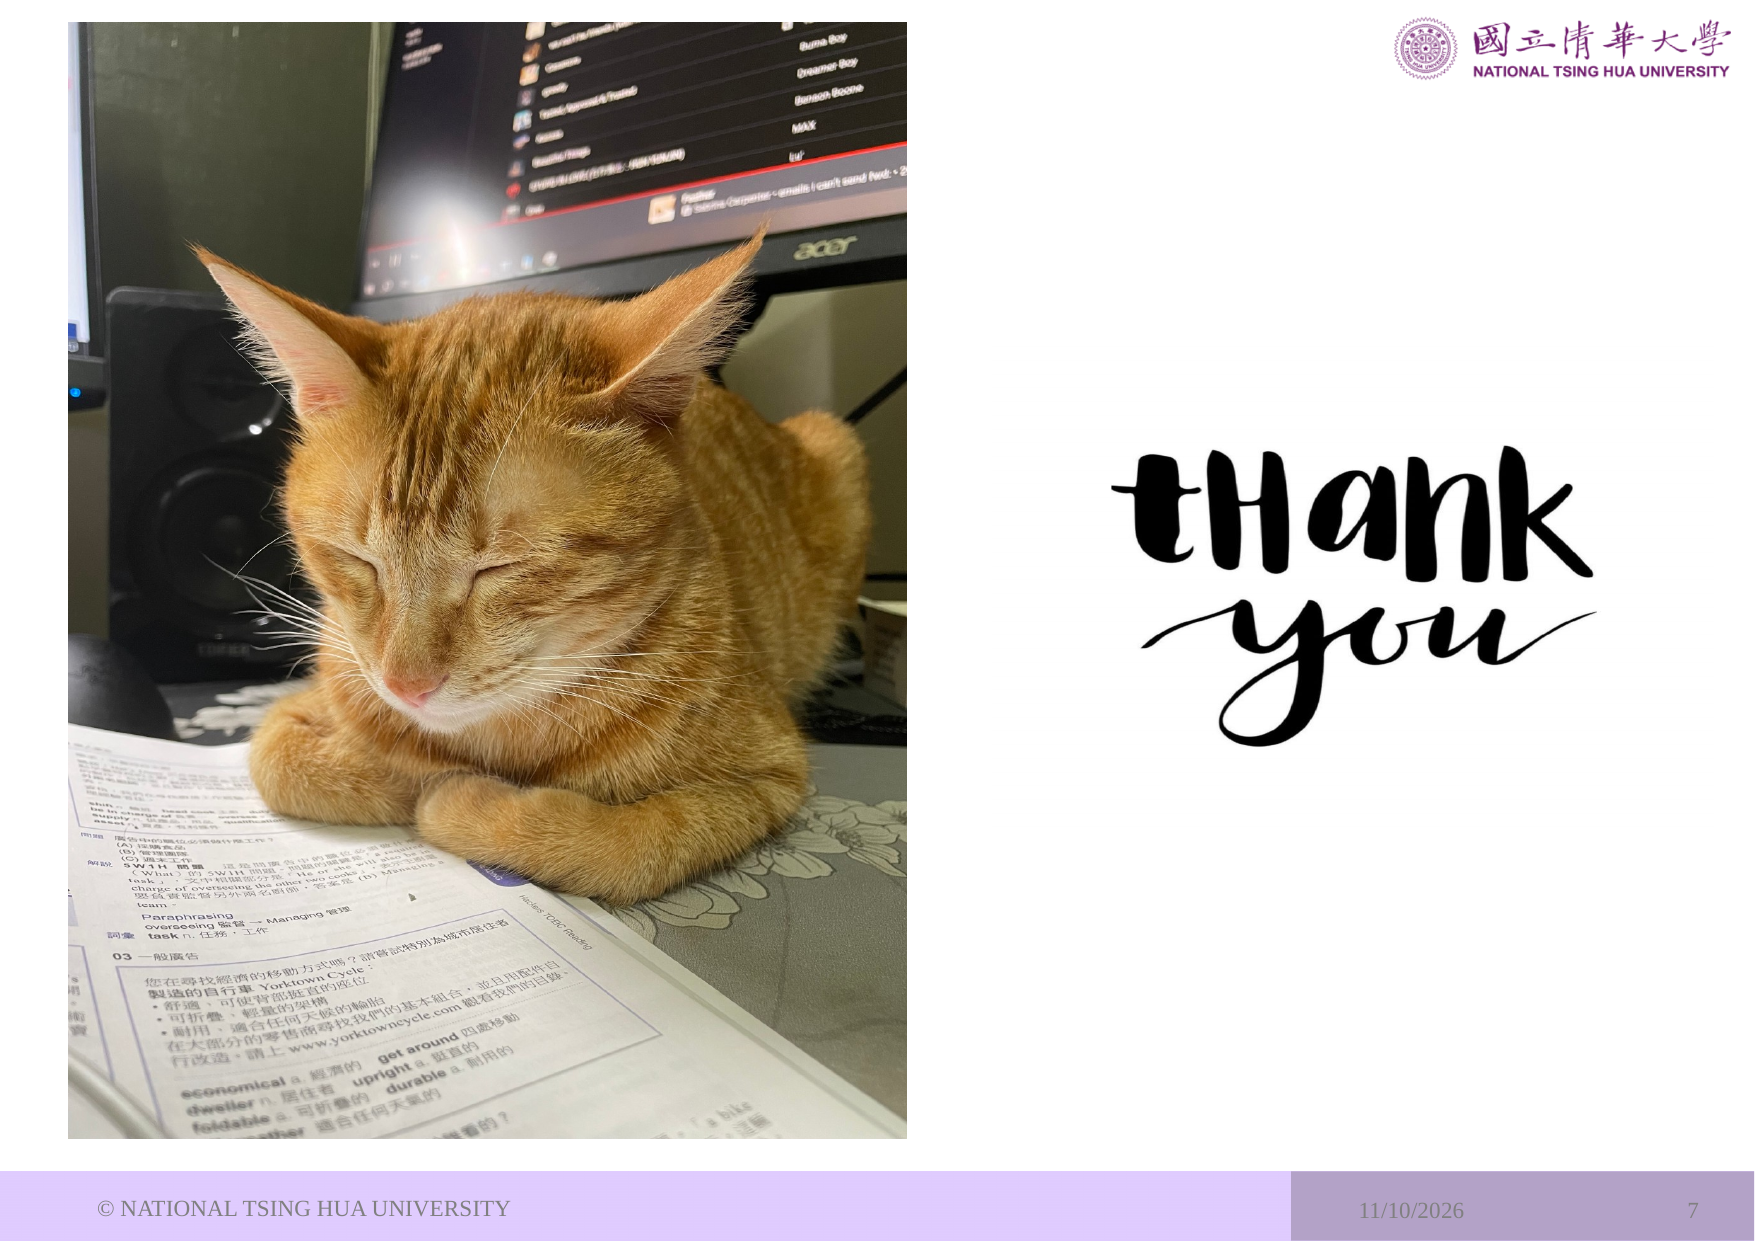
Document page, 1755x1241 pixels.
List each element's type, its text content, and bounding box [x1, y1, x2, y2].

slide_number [1343, 1180, 1551, 1239]
picture [991, 333, 1715, 828]
footer © NATIONAL TSING HUA UNIVERSITY [82, 1177, 562, 1236]
picture [68, 22, 907, 1139]
slide_number 7 [1577, 1180, 1714, 1239]
picture [1388, 2, 1755, 95]
picture [0, 1171, 1291, 1241]
